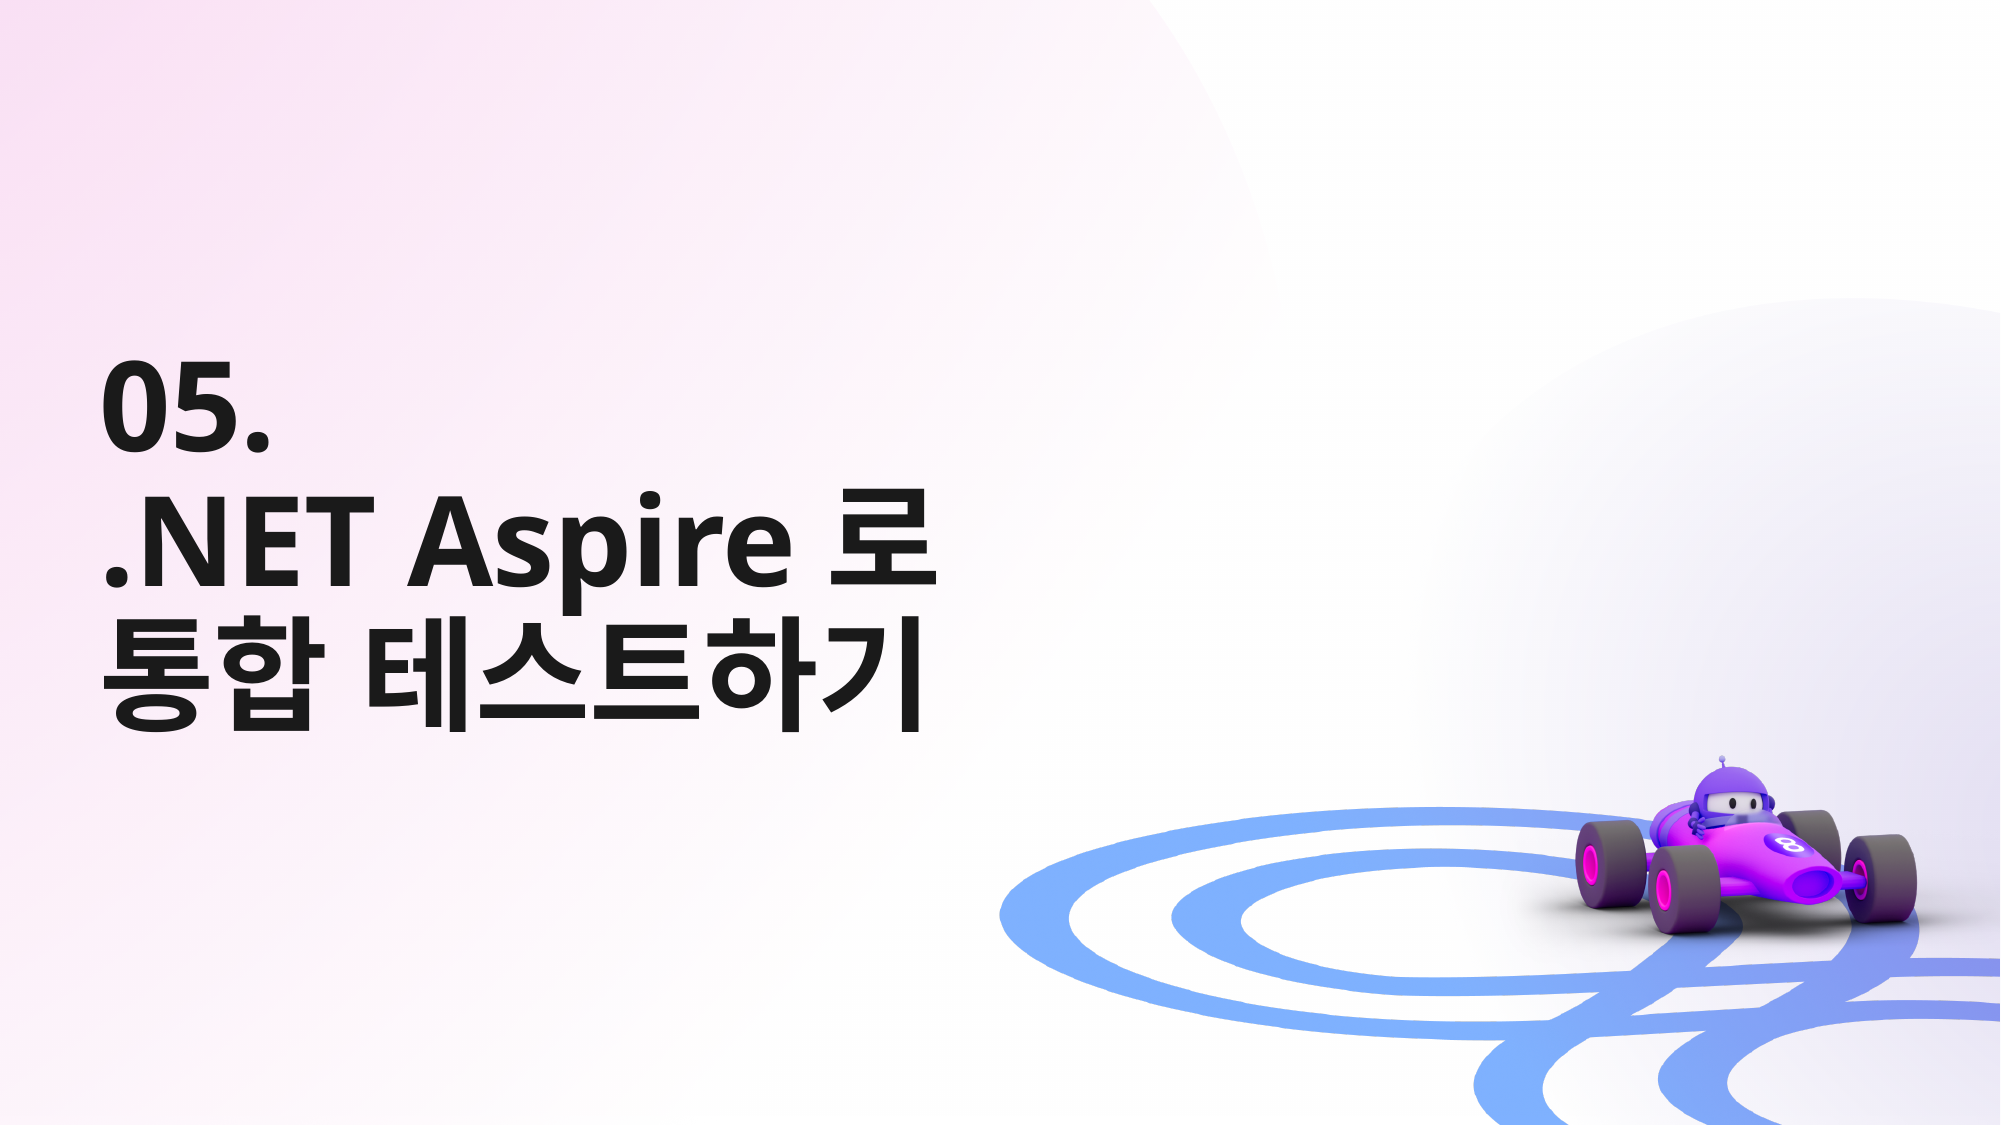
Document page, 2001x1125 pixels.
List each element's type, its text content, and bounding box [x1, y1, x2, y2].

picture [0, 0, 2001, 1125]
title 05. .NET Aspire로 통합 테스트하기 [99, 77, 1857, 749]
